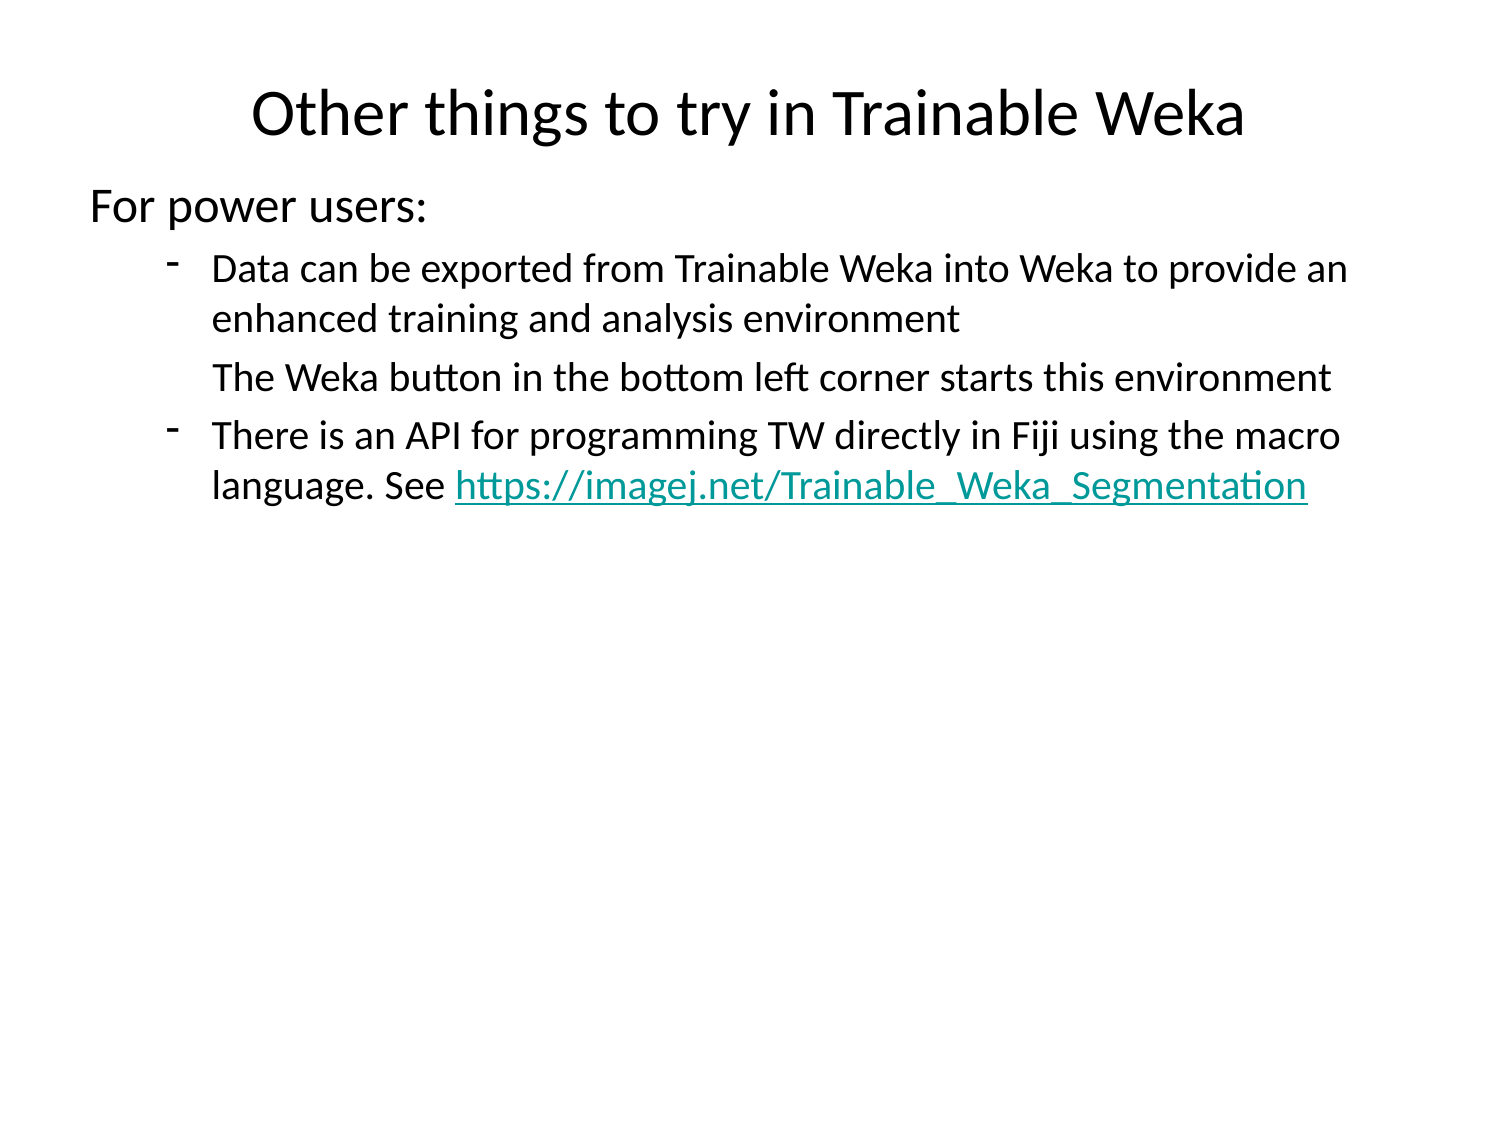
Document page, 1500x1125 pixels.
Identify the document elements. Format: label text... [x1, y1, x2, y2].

text_box For power users: Data can be exported from Trainable Weka into Weka to provide an enhanced training and analysis environment The Weka button in the bottom left corner starts this environment There is an API for programming TW directly in Fiji using the macro language. See https://imagej.net/Trainable_Weka_Segmentation [75, 165, 1424, 985]
text_box Other things to try in Trainable Weka [75, 45, 1424, 165]
